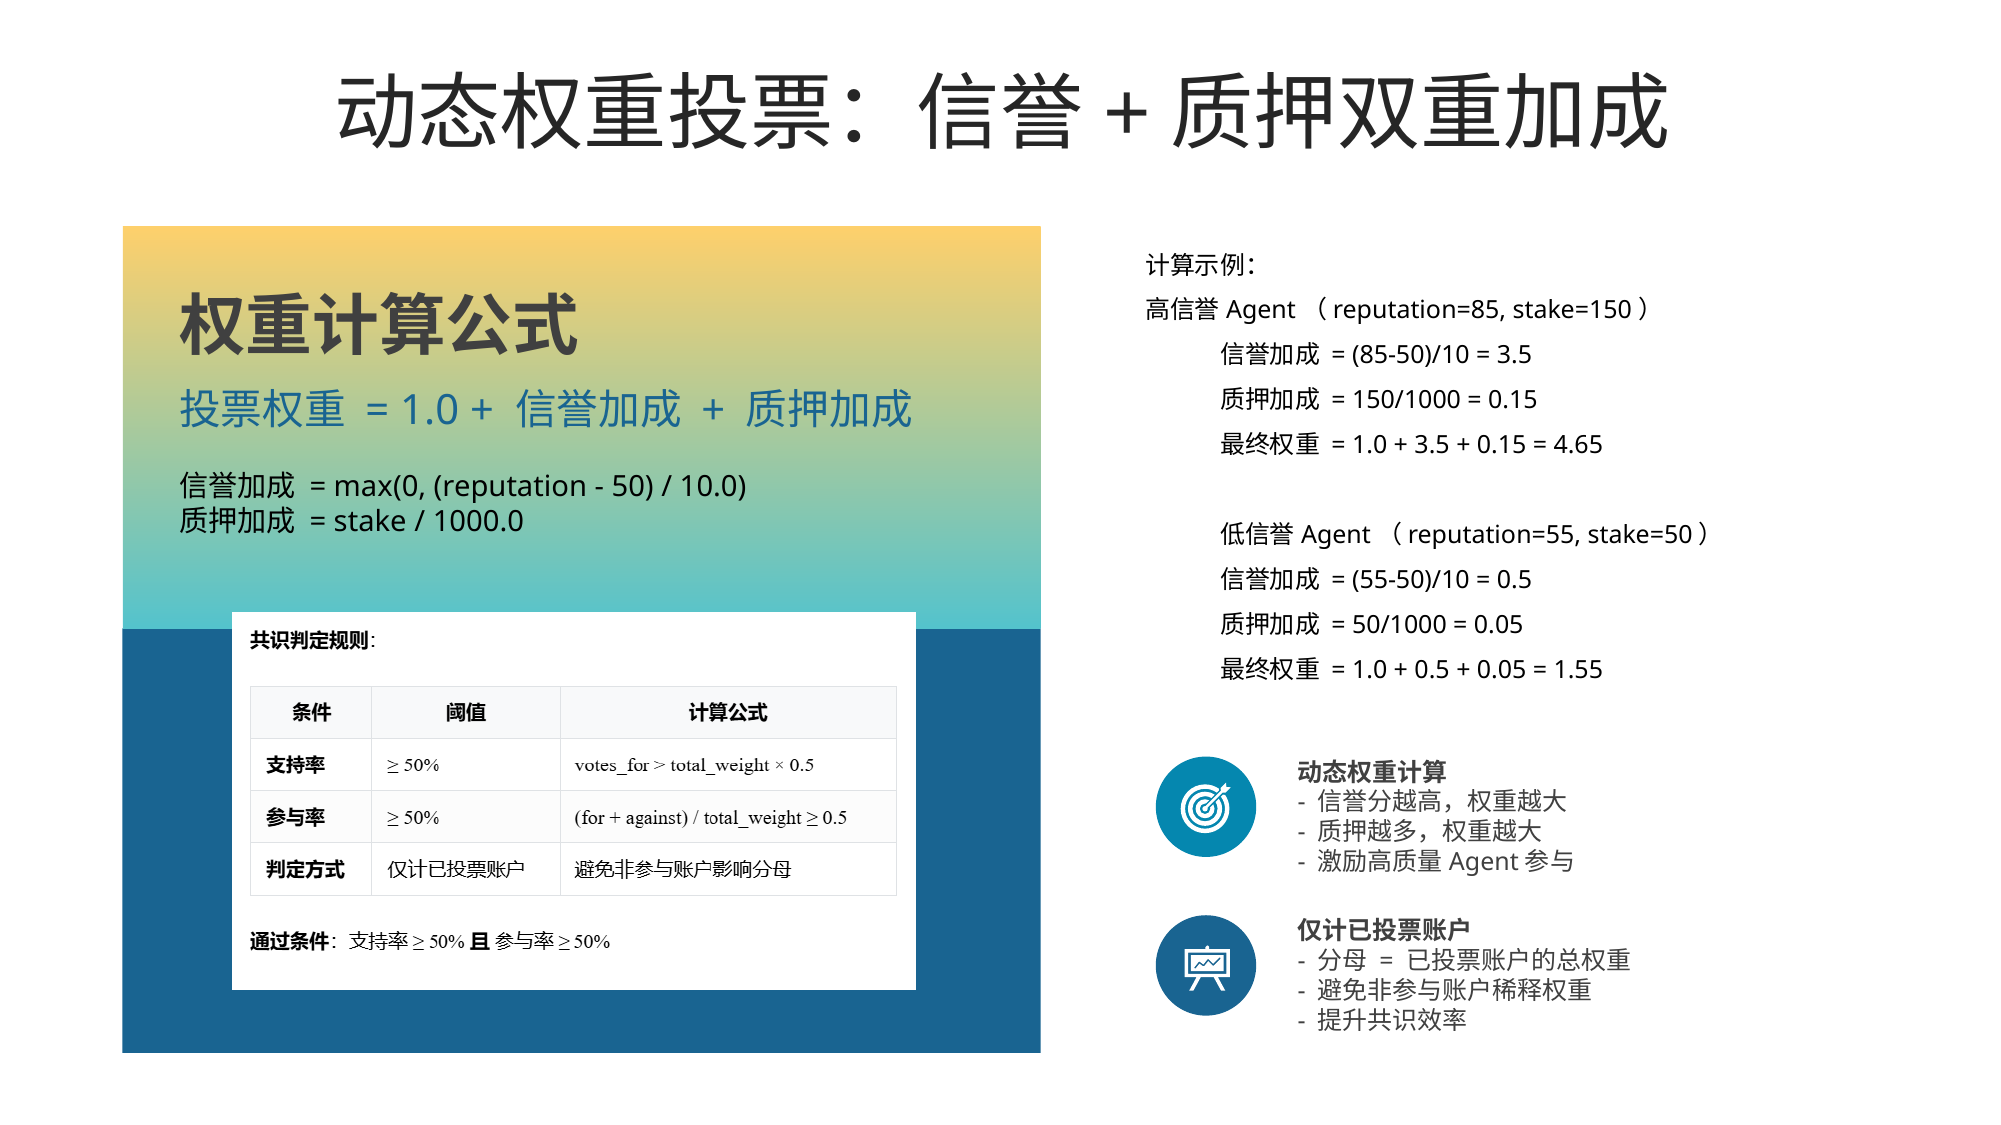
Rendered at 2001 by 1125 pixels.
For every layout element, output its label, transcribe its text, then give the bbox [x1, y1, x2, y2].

text_box [1183, 944, 1231, 992]
text_box [1154, 914, 1258, 1017]
text_box 计算示例： 高信誉Agent（reputation=85, stake=150） 信誉加成 = (85-50)/10 = 3.5 质押加成 = 150/1000 = 0.15 最终权重 = 1.0 + 3.5 + 0.15 = 4.65 低信誉Agent（reputation=55, stake=50） 信誉加成 = (55-50)/10 = 0.5 质押加成 = 50/1000 = 0.05 最终权重 = 1.0 + 0.5 + 0.05 = 1.55 [1130, 226, 1797, 691]
text_box 动态权重计算 - 信誉分越高，权重越大 - 质押越多，权重越大 - 激励高质量Agent参与 [1282, 748, 1653, 884]
text_box [1179, 780, 1234, 835]
text_box [1154, 755, 1258, 858]
text_box [121, 627, 1042, 1054]
picture [232, 612, 916, 990]
text_box 权重计算公式 [164, 292, 638, 364]
text_box 投票权重 = 1.0 + 信誉加成 + 质押加成 信誉加成 = max(0, (reputation - 50) / 10.0) 质押加成 = stake / 1000.0 [164, 375, 983, 545]
list 动态权重投票：信誉+质押双重加成 [53, 55, 1952, 175]
text_box [122, 226, 1042, 629]
text_box 仅计已投票账户 - 分母 = 已投票账户的总权重 - 避免非参与账户稀释权重 - 提升共识效率 [1282, 907, 1691, 1042]
